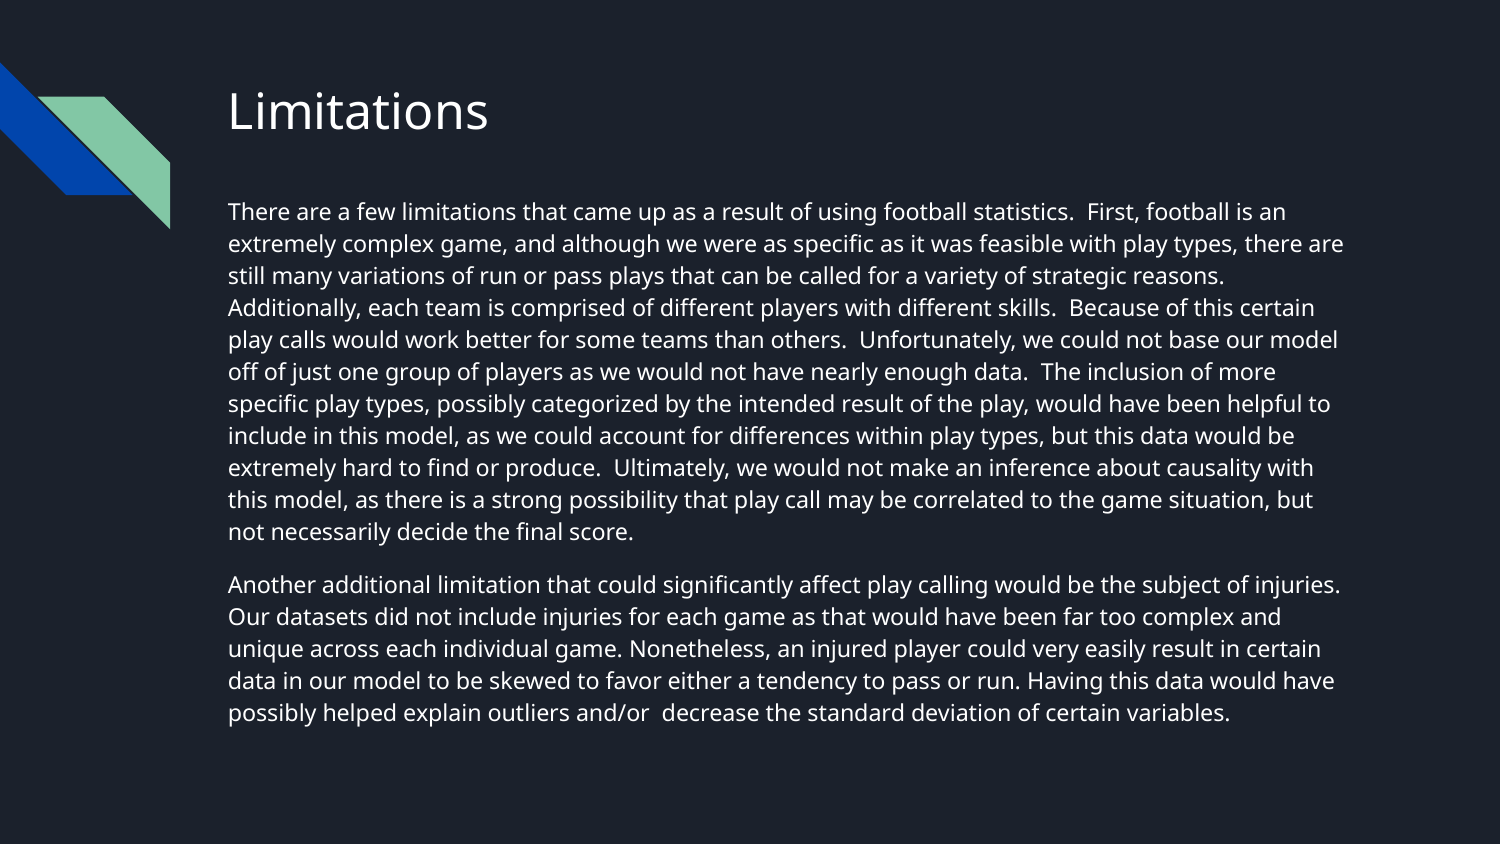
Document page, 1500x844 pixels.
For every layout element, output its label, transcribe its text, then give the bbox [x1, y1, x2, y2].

list There are a few limitations that came up as a result of using football statistics. First, football is an extremely complex game, and although we were as specific as it was feasible with play types, there are still many variations of run or pass plays that can be called for a variety of strategic reasons. Additionally, each team is comprised of different players with different skills. Because of this certain play calls would work better for some teams than others. Unfortunately, we could not base our model off of just one group of players as we would not have nearly enough data. The inclusion of more specific play types, possibly categorized by the intended result of the play, would have been helpful to include in this model, as we could account for differences within play types, but this data would be extremely hard to find or produce. Ultimately, we would not make an inference about causality with this model, as there is a strong possibility that play call may be correlated to the game situation, but not necessarily decide the final score. Another additional limitation that could significantly affect play calling would be the subject of injuries. Our datasets did not include injuries for each game as that would have been far too complex and unique across each individual game. Nonetheless, an injured player could very easily result in certain data in our model to be skewed to favor either a tendency to pass or run. Having this data would have possibly helped explain outliers and/or decrease the standard deviation of certain variables. [212, 178, 1368, 761]
title Limitations [212, 64, 1368, 178]
